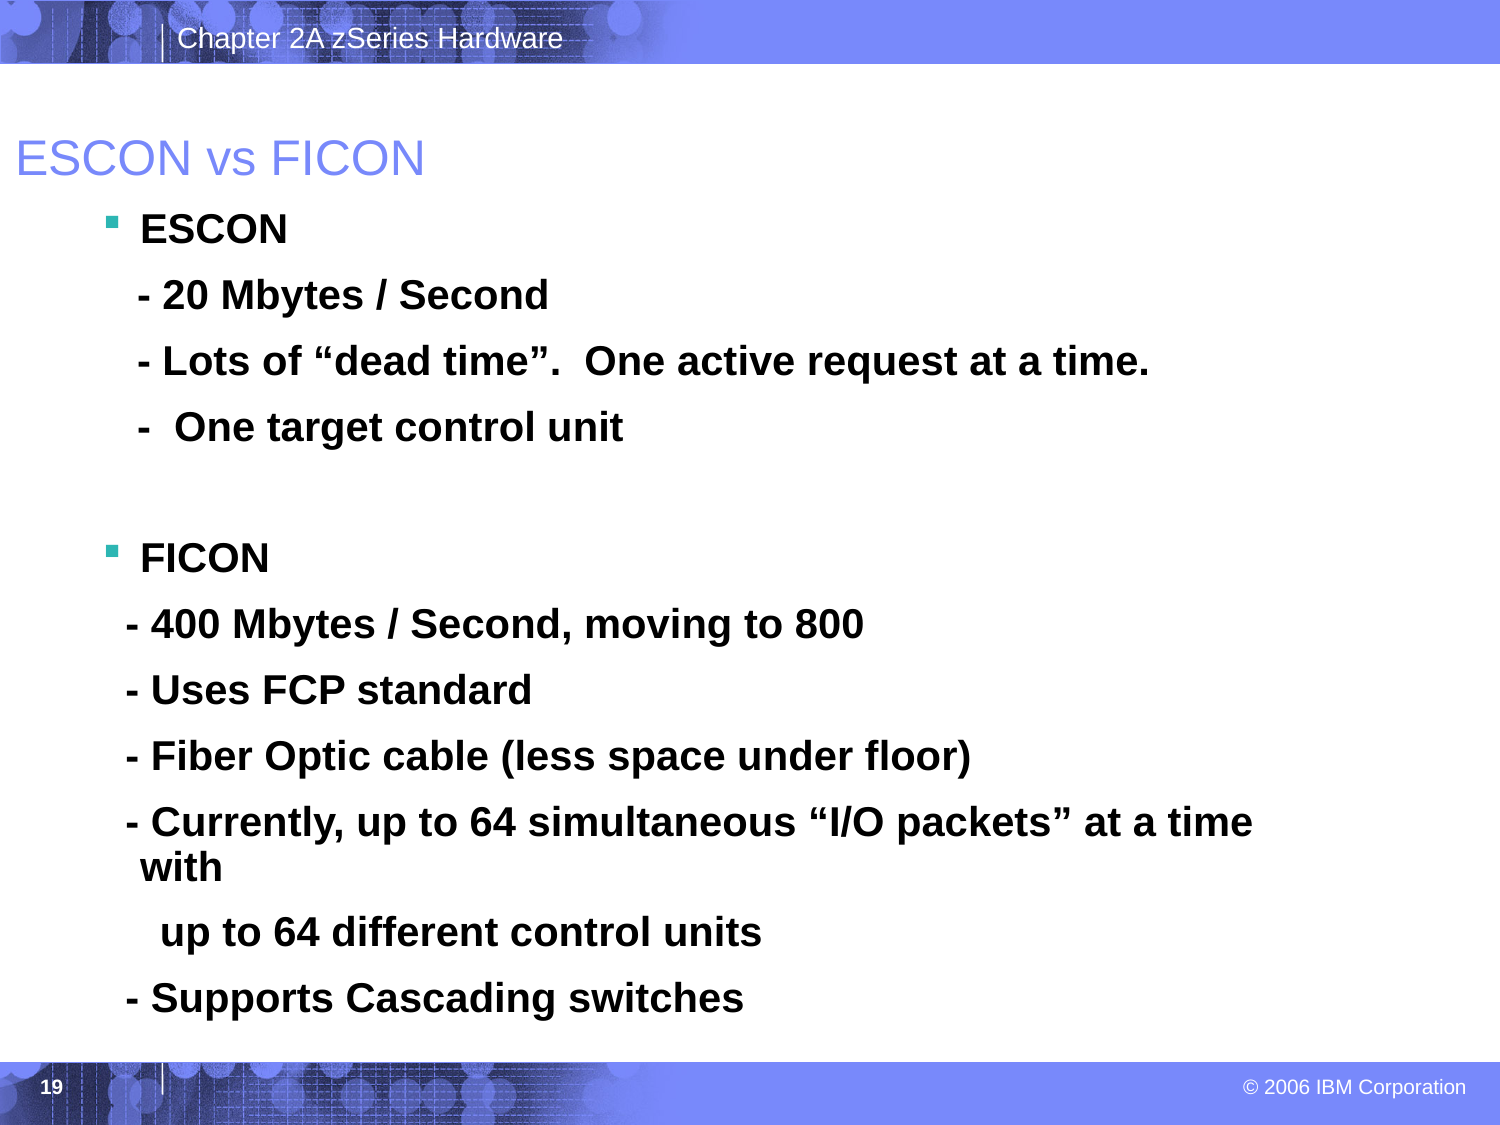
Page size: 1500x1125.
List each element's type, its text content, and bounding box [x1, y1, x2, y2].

picture [1, 1, 1500, 63]
title ESCON vs FICON [0, 112, 1353, 195]
slide_number 19 [25, 1066, 191, 1120]
list ESCON - 20 Mbytes / Second - Lots of “dead time”. One active request at a time. - One target control unit FICON - 400 Mbytes / Second, moving to 800 - Uses FCP standard - Fiber Optic cable (less space under floor) - Currently, up to 64 simultaneous “I/O packets” at a time with up to 64 different control units - Supports Cascading switches [87, 200, 1363, 841]
picture [0, 1063, 1500, 1125]
